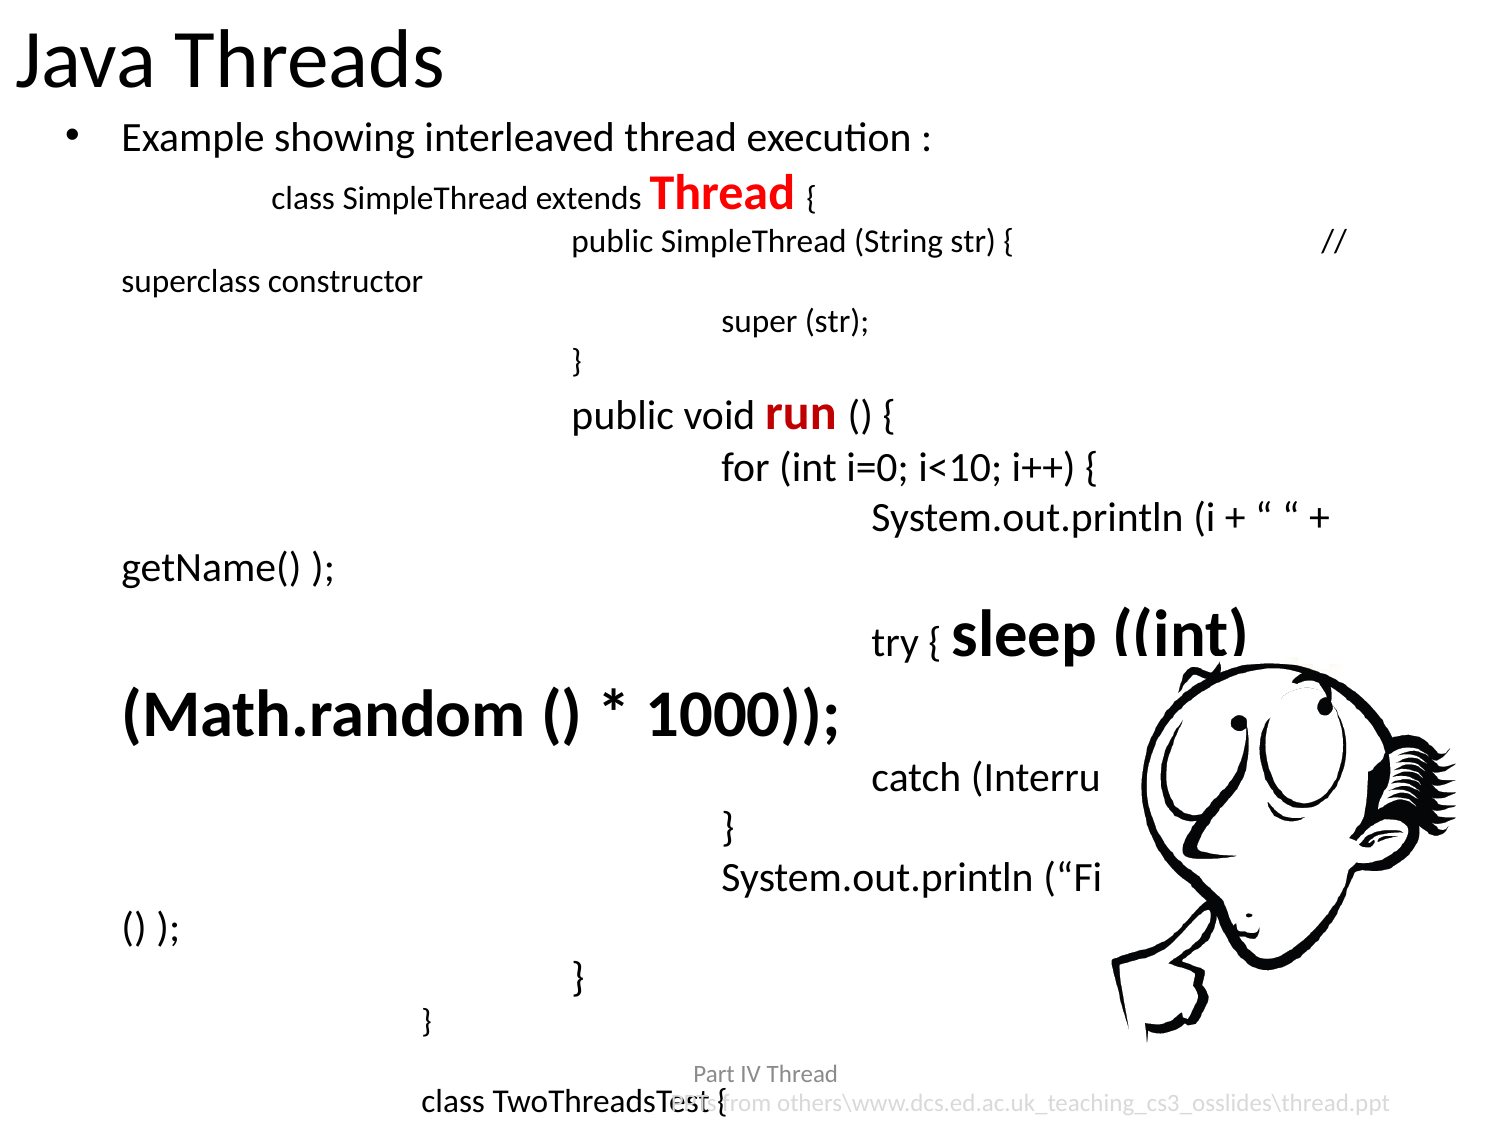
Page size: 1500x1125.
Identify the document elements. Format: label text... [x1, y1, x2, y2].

footer Part IV Thread [512, 1042, 1020, 1103]
title Java Threads [0, 0, 1350, 108]
text_box PPTs from others\www.dcs.ed.ac.uk_teaching_cs3_osslides\thread.ppt [656, 1079, 1500, 1125]
list Example showing interleaved thread execution : class SimpleThread extends Thread { public SimpleThread (String str) { // superclass constructor super (str); } public void run () { for (int i=0; i<10; i++) { System.out.println (i + “ “ + getName() ); try { sleep ((int) (Math.random () * 1000)); catch (InterruptedException e) { } } System.out.println (“Finished “ + getName () ); } } class TwoThreadsTest { public static void main (String[ ] args) { new SimpleThread (“Edinburgh”).start (); new SimpleThread (“Glasgow”).start (); } } [50, 102, 1500, 1125]
picture [1101, 656, 1465, 1048]
